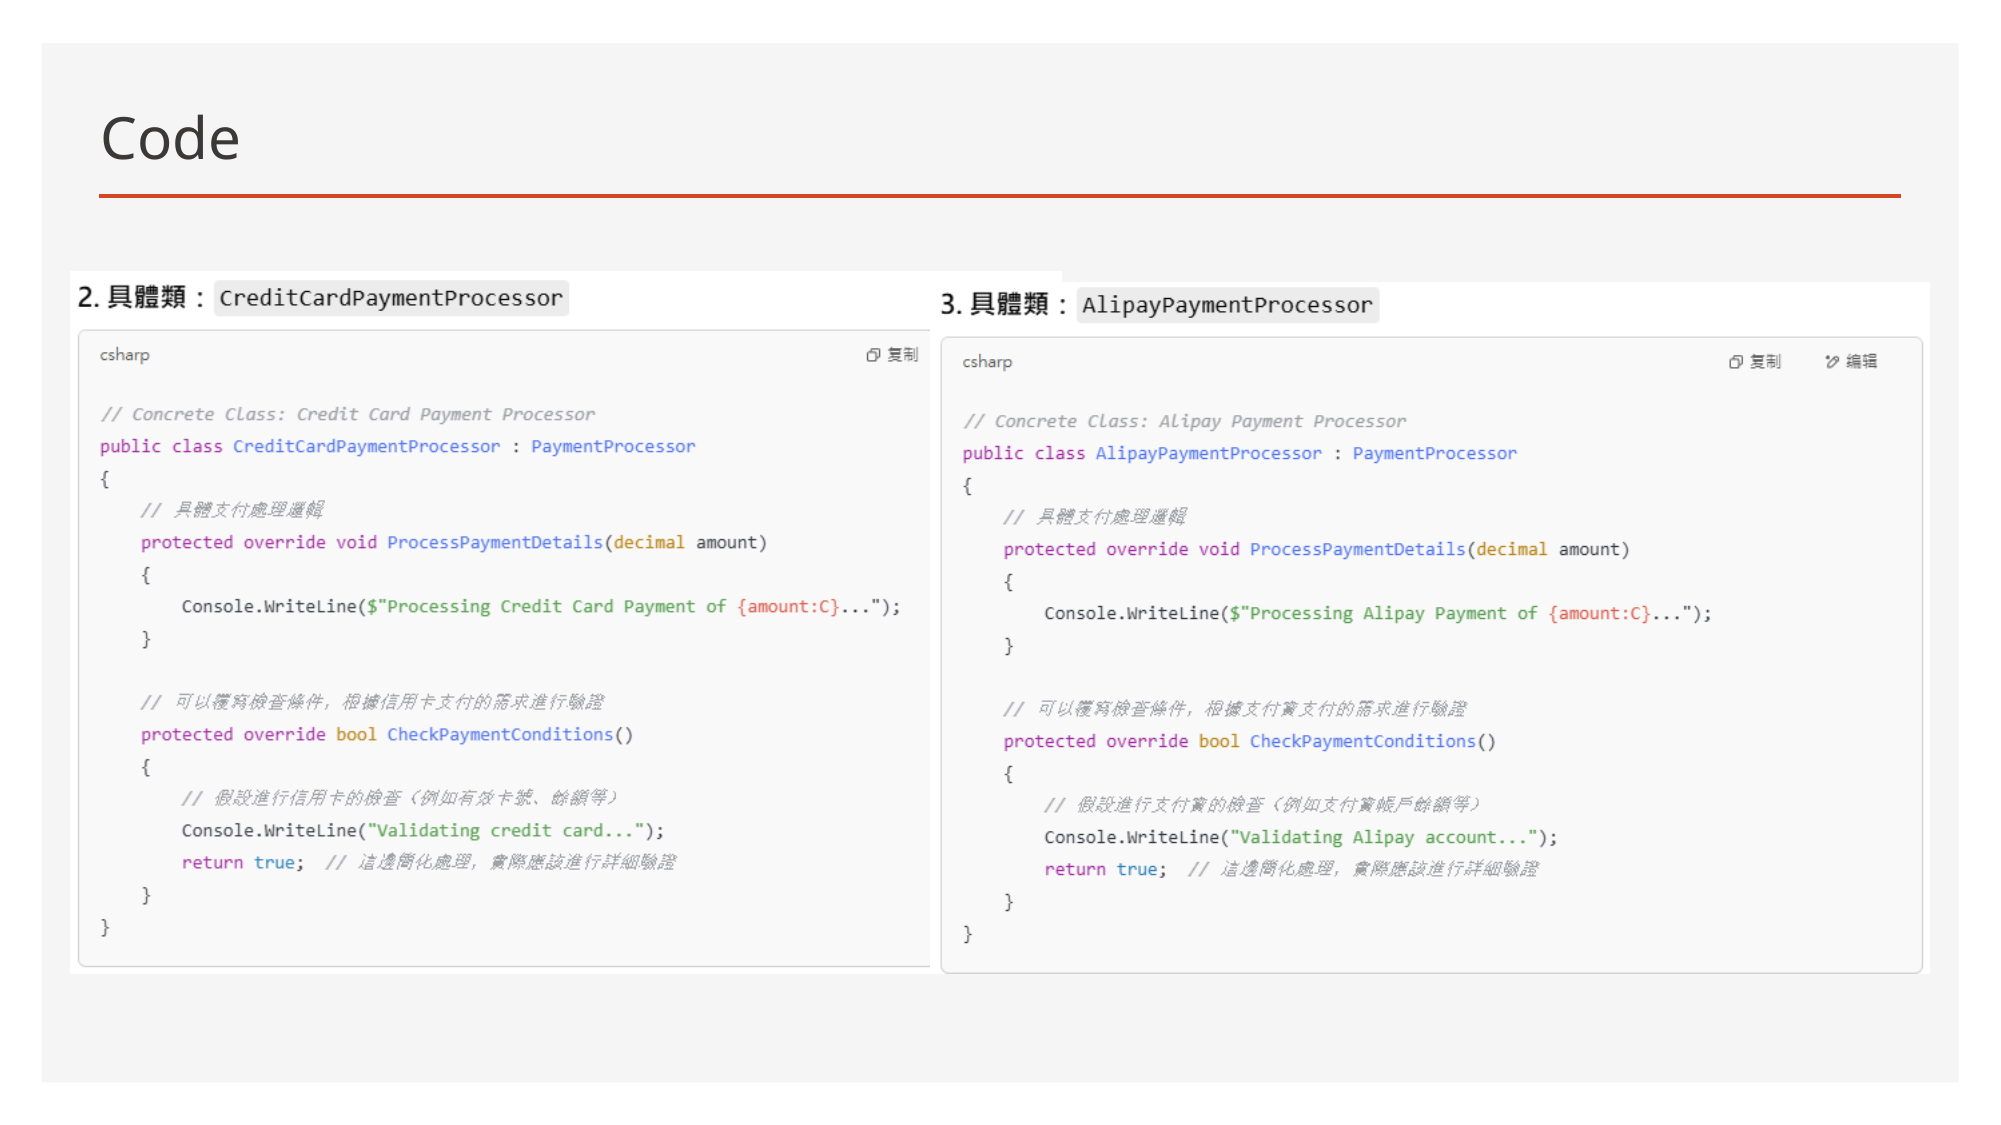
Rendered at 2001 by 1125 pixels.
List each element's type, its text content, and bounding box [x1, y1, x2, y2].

title Code [85, 73, 1214, 179]
picture [70, 271, 1930, 975]
